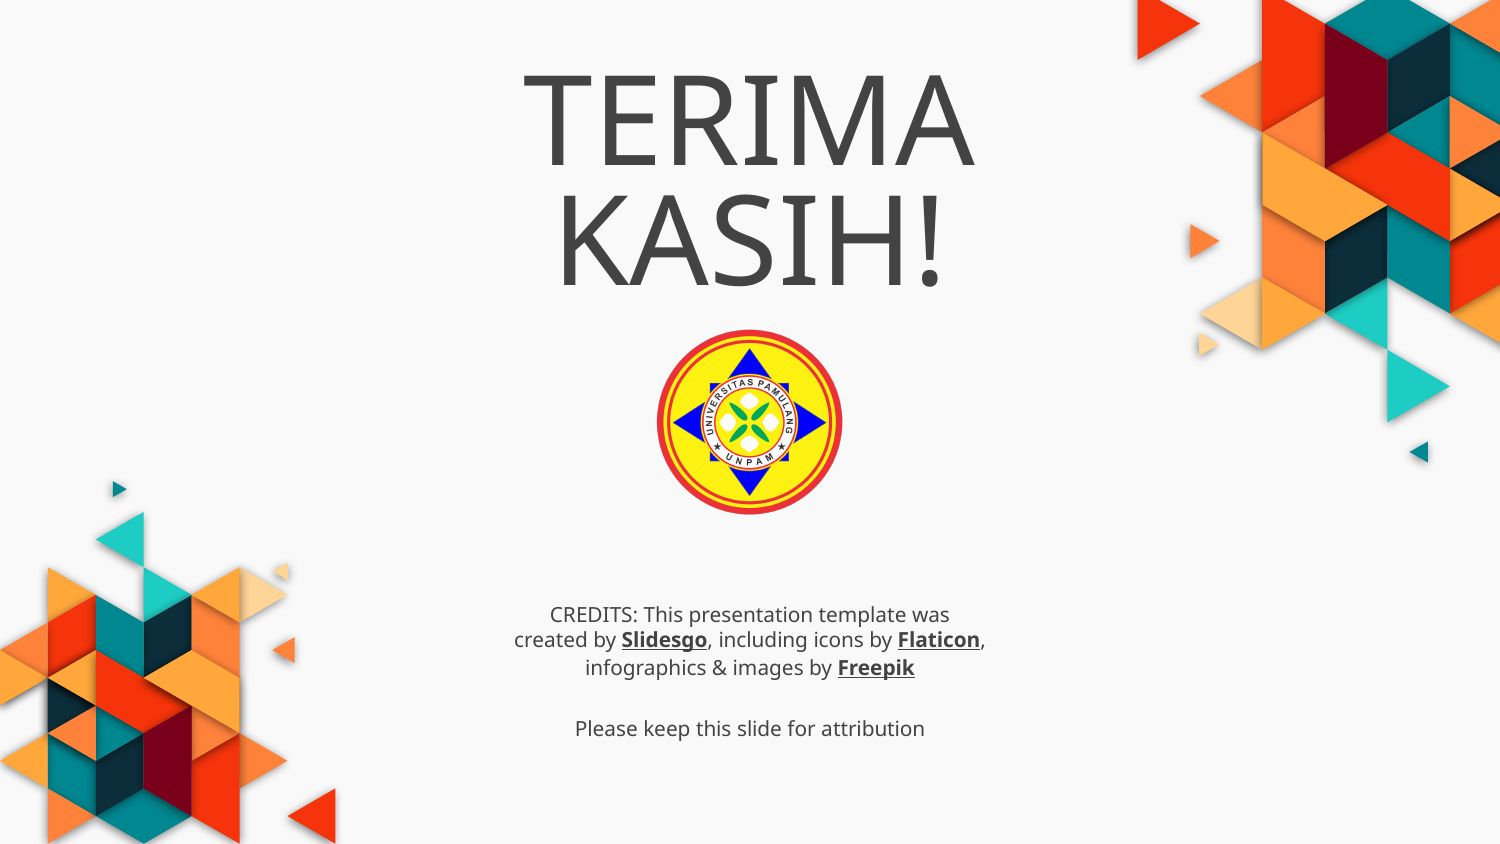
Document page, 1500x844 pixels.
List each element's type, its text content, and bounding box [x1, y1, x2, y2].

title TERIMA KASIH! [389, 120, 1111, 259]
text_box Please keep this slide for attribution [411, 700, 1089, 756]
picture [601, 311, 899, 533]
